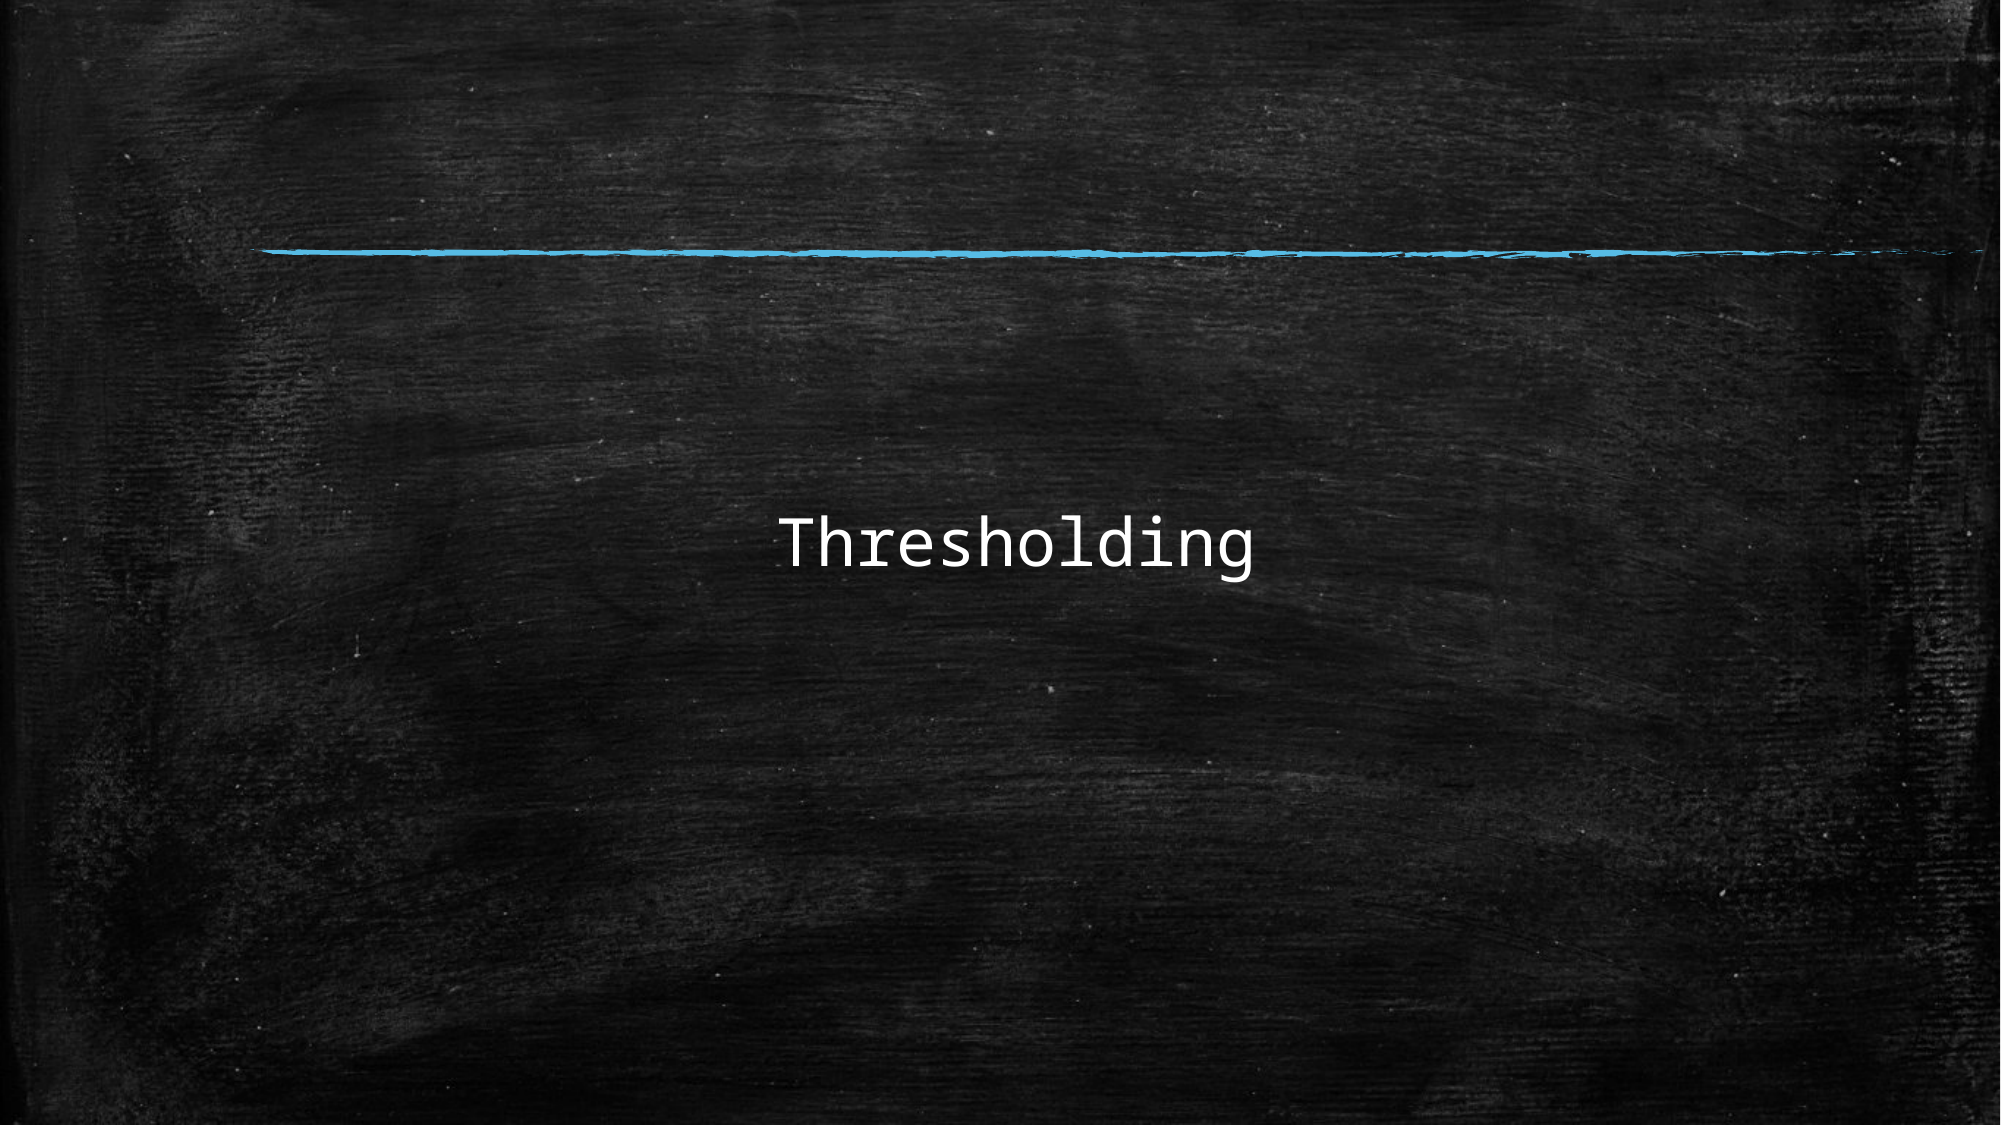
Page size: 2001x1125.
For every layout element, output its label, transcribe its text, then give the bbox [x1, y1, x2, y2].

title Thresholding [774, 389, 1306, 580]
